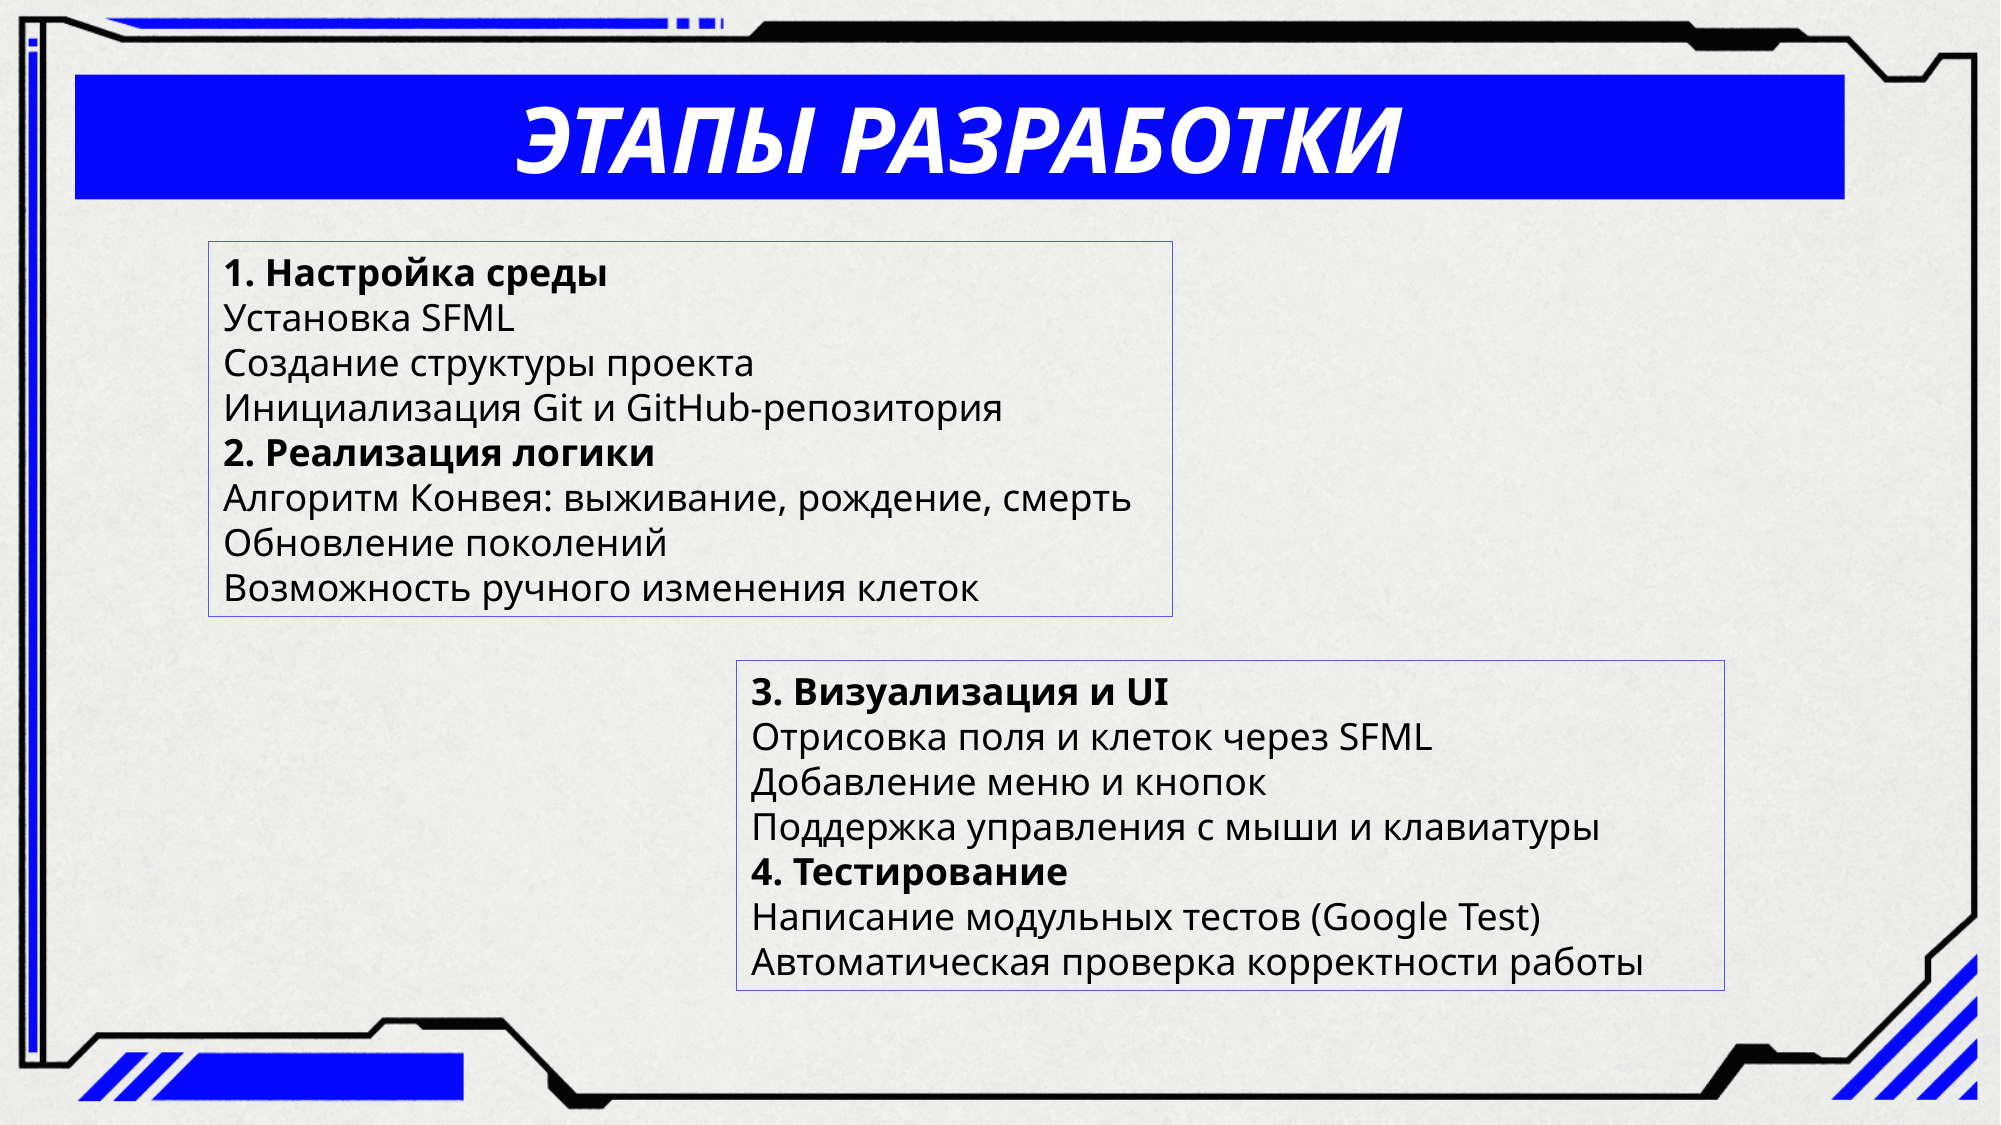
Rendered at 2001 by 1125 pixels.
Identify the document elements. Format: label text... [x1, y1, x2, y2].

text_box ЭТАПЫ РАЗРАБОТКИ [75, 74, 1845, 200]
text_box 3. Визуализация и UI Отрисовка поля и клеток через SFML Добавление меню и кнопок Поддержка управления с мыши и клавиатуры 4. Тестирование Написание модульных тестов (Google Test) Автоматическая проверка корректности работы [736, 660, 1725, 991]
text_box 1. Настройка среды Установка SFML Создание структуры проекта Инициализация Git и GitHub-репозитория 2. Реализация логики Алгоритм Конвея: выживание, рождение, смерть Обновление поколений Возможность ручного изменения клеток [208, 241, 1173, 617]
picture [0, 0, 2000, 1125]
